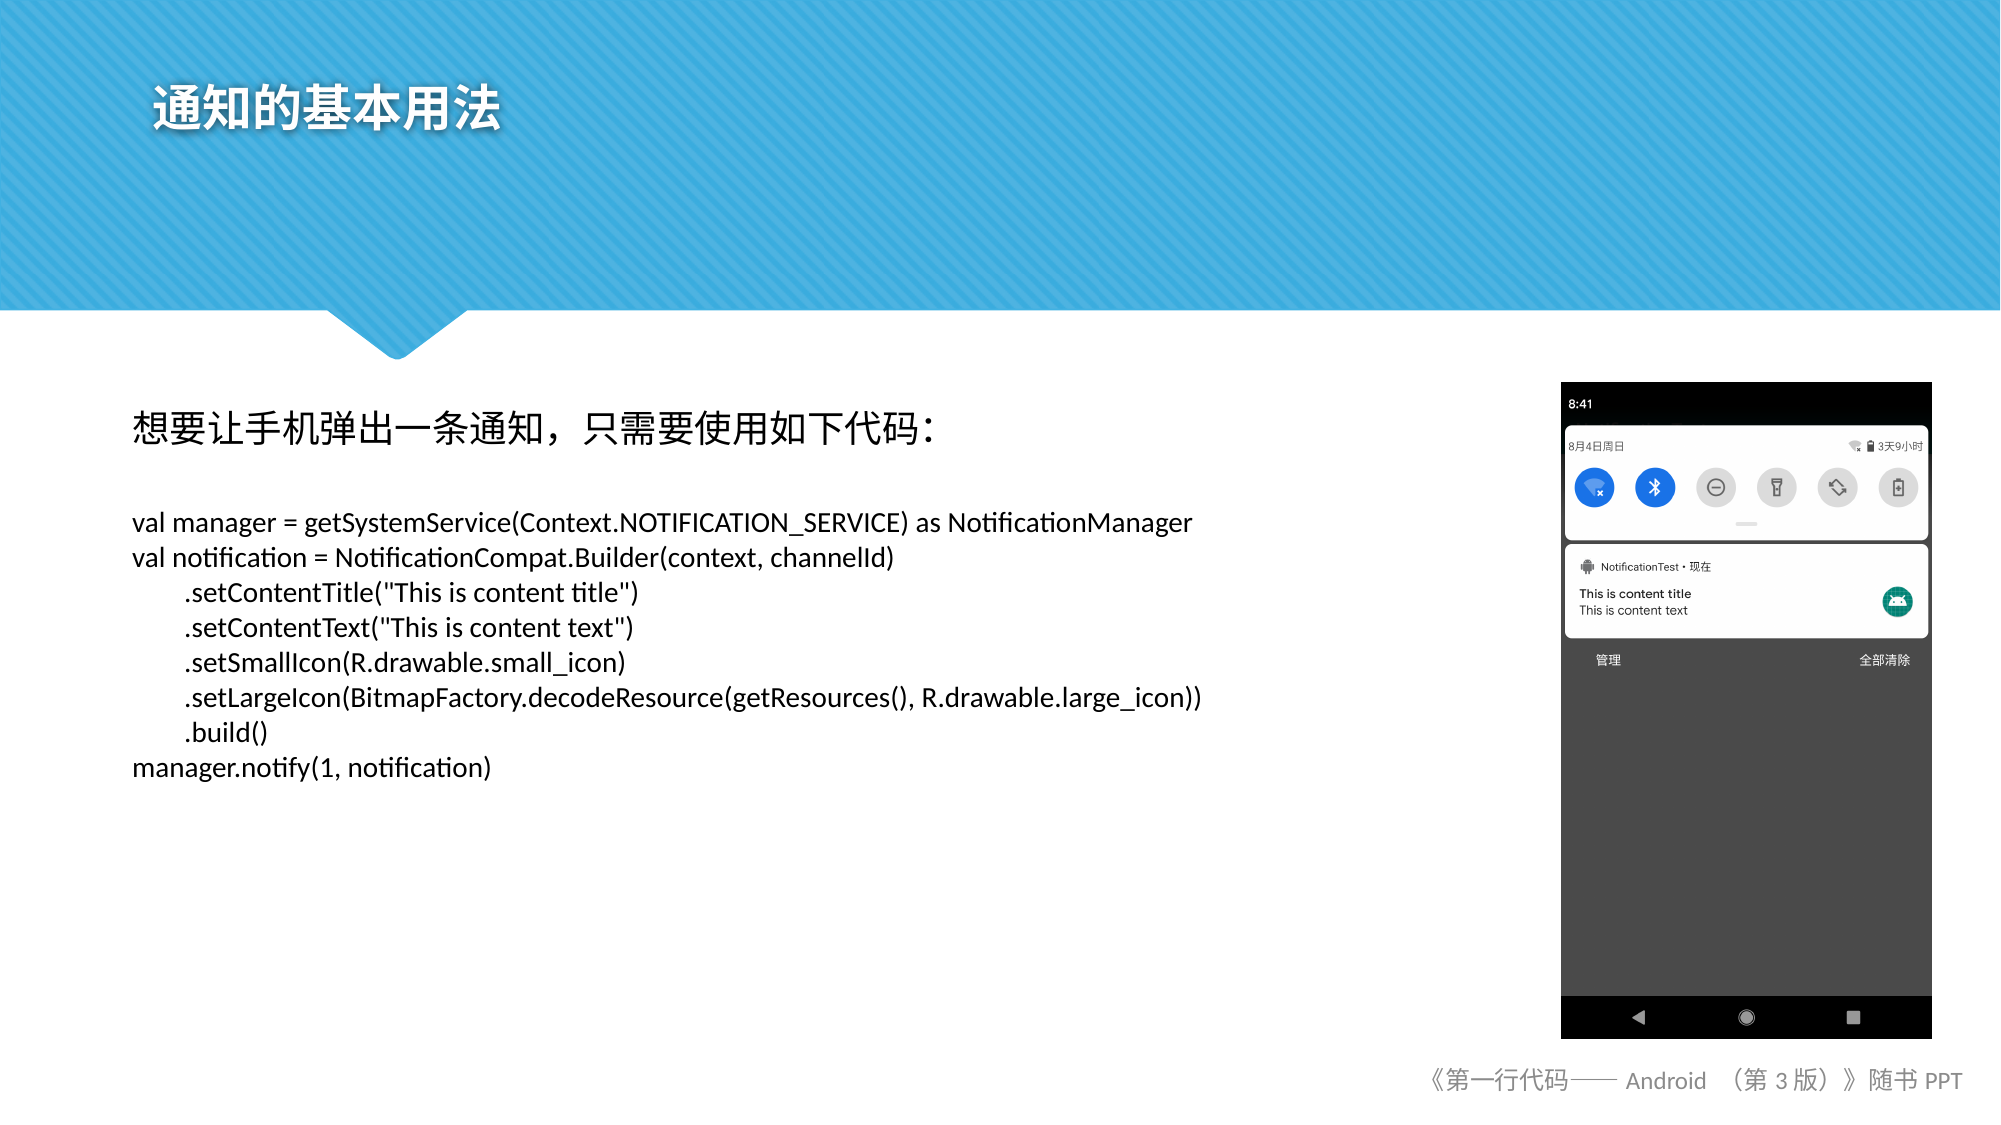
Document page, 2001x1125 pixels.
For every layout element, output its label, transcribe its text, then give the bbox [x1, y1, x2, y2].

picture [1561, 382, 1933, 1039]
text_box val manager = getSystemService(Context.NOTIFICATION_SERVICE) as NotificationManager val notification = NotificationCompat.Builder(context, channelId) .setContentTitle("This is content title") .setContentText("This is content text") .setSmallIcon(R.drawable.small_icon) .setLargeIcon(BitmapFactory.decodeResource(getResources(), R.drawable.large_icon)) .build() manager.notify(1, notification) [117, 496, 1472, 791]
text_box 想要让手机弹出一条通知，只需要使用如下代码： [117, 397, 1561, 458]
title 通知的基本用法 [137, 59, 1863, 144]
